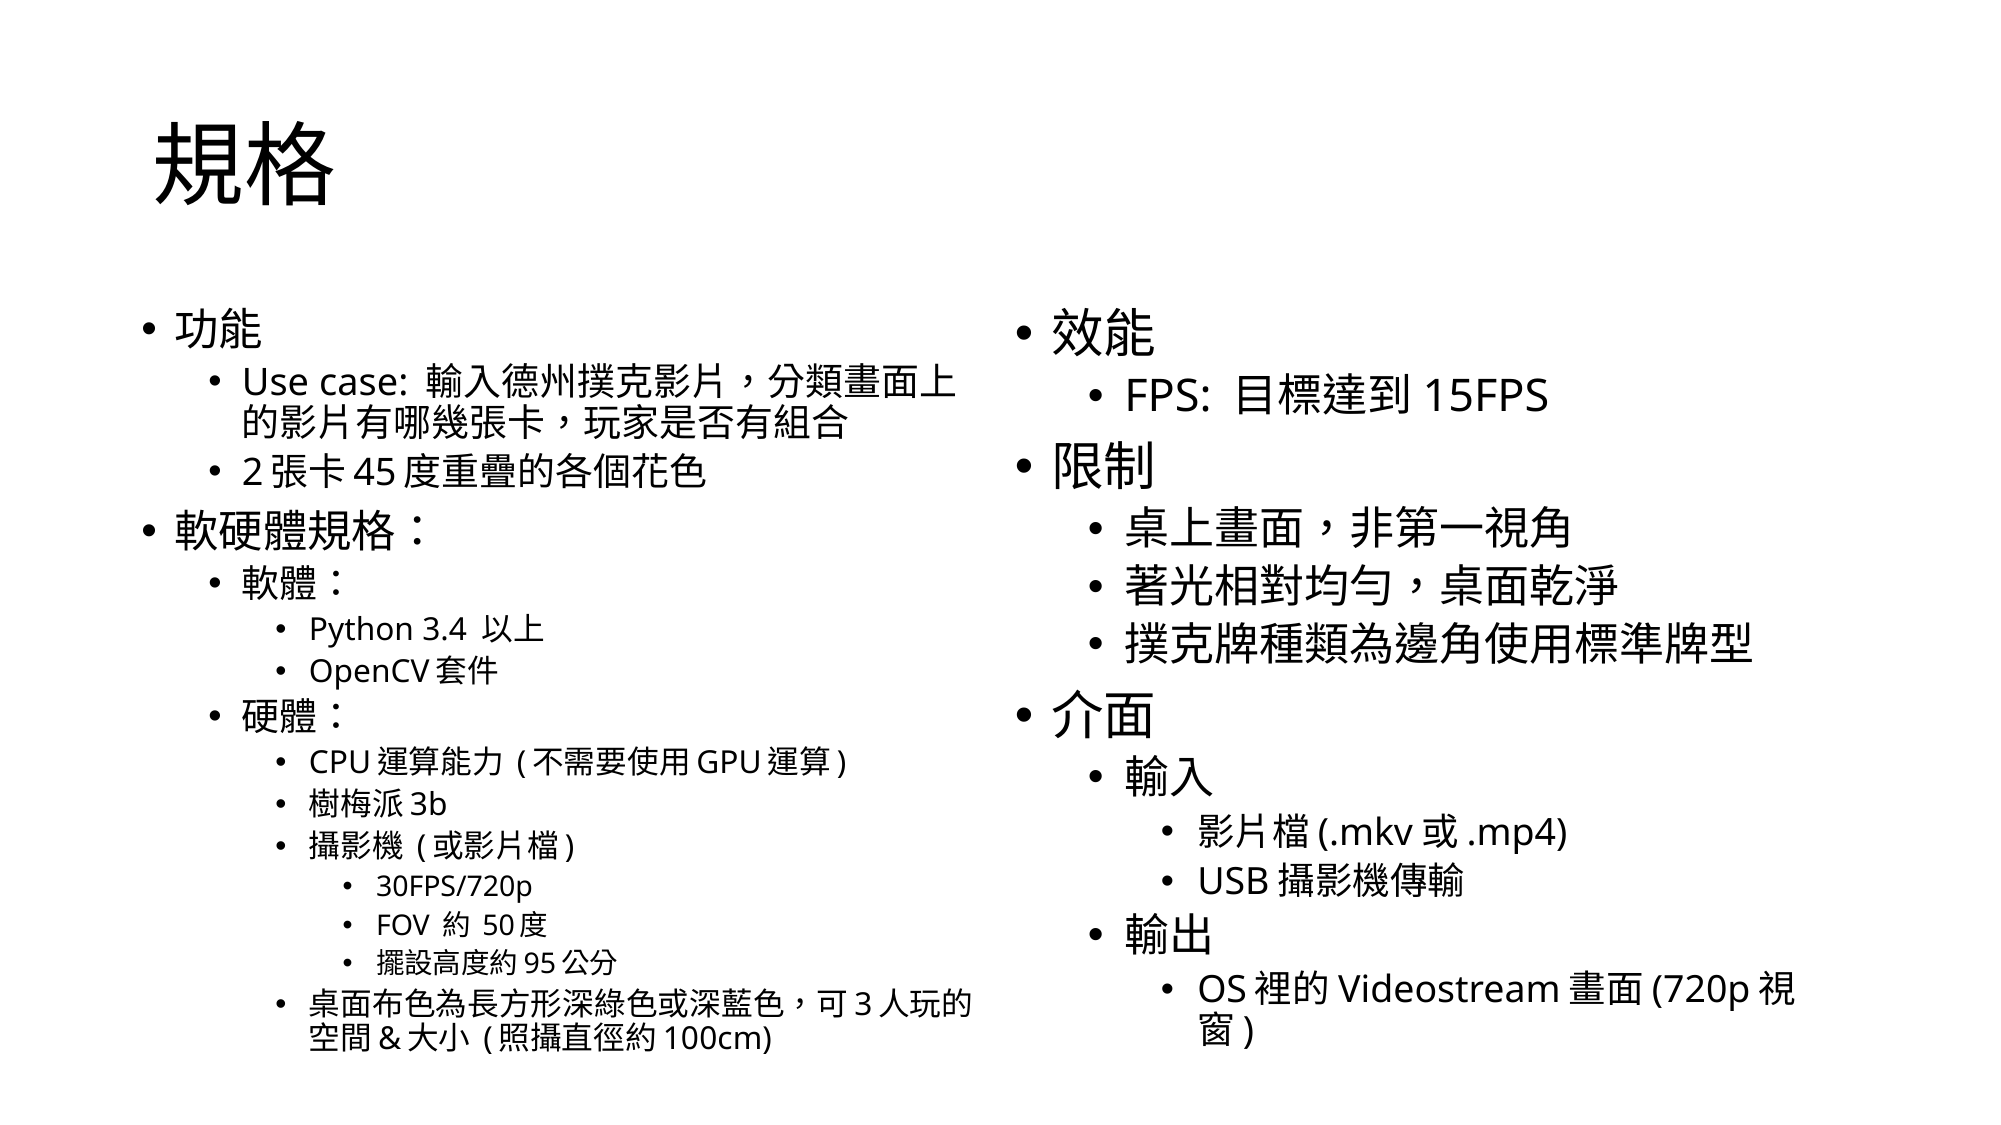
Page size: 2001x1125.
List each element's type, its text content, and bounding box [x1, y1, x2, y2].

list 功能 Use case: 輸入德州撲克影片，分類畫面上的影片有哪幾張卡，玩家是否有組合 2張卡45度重疊的各個花色 軟硬體規格： 軟體： Python 3.4 以上 OpenCV套件 硬體： CPU運算能力 (不需要使用GPU運算) 樹梅派3b 攝影機 (或影片檔) 30FPS/720p FOV 約 50度 擺設高度約95公分 桌面布色為長方形深綠色或深藍色，可3人玩的空間&大小 (照攝直徑約100cm) [126, 299, 989, 1066]
title 規格 [137, 59, 1863, 278]
text_box 效能 FPS: 目標達到15FPS 限制 桌上畫面，非第一視角 著光相對均勻，桌面乾淨 撲克牌種類為邊角使用標準牌型 介面 輸入 影片檔(.mkv或.mp4) USB攝影機傳輸 輸出 OS裡的Videostream畫面(720p視窗) [999, 299, 1812, 1066]
